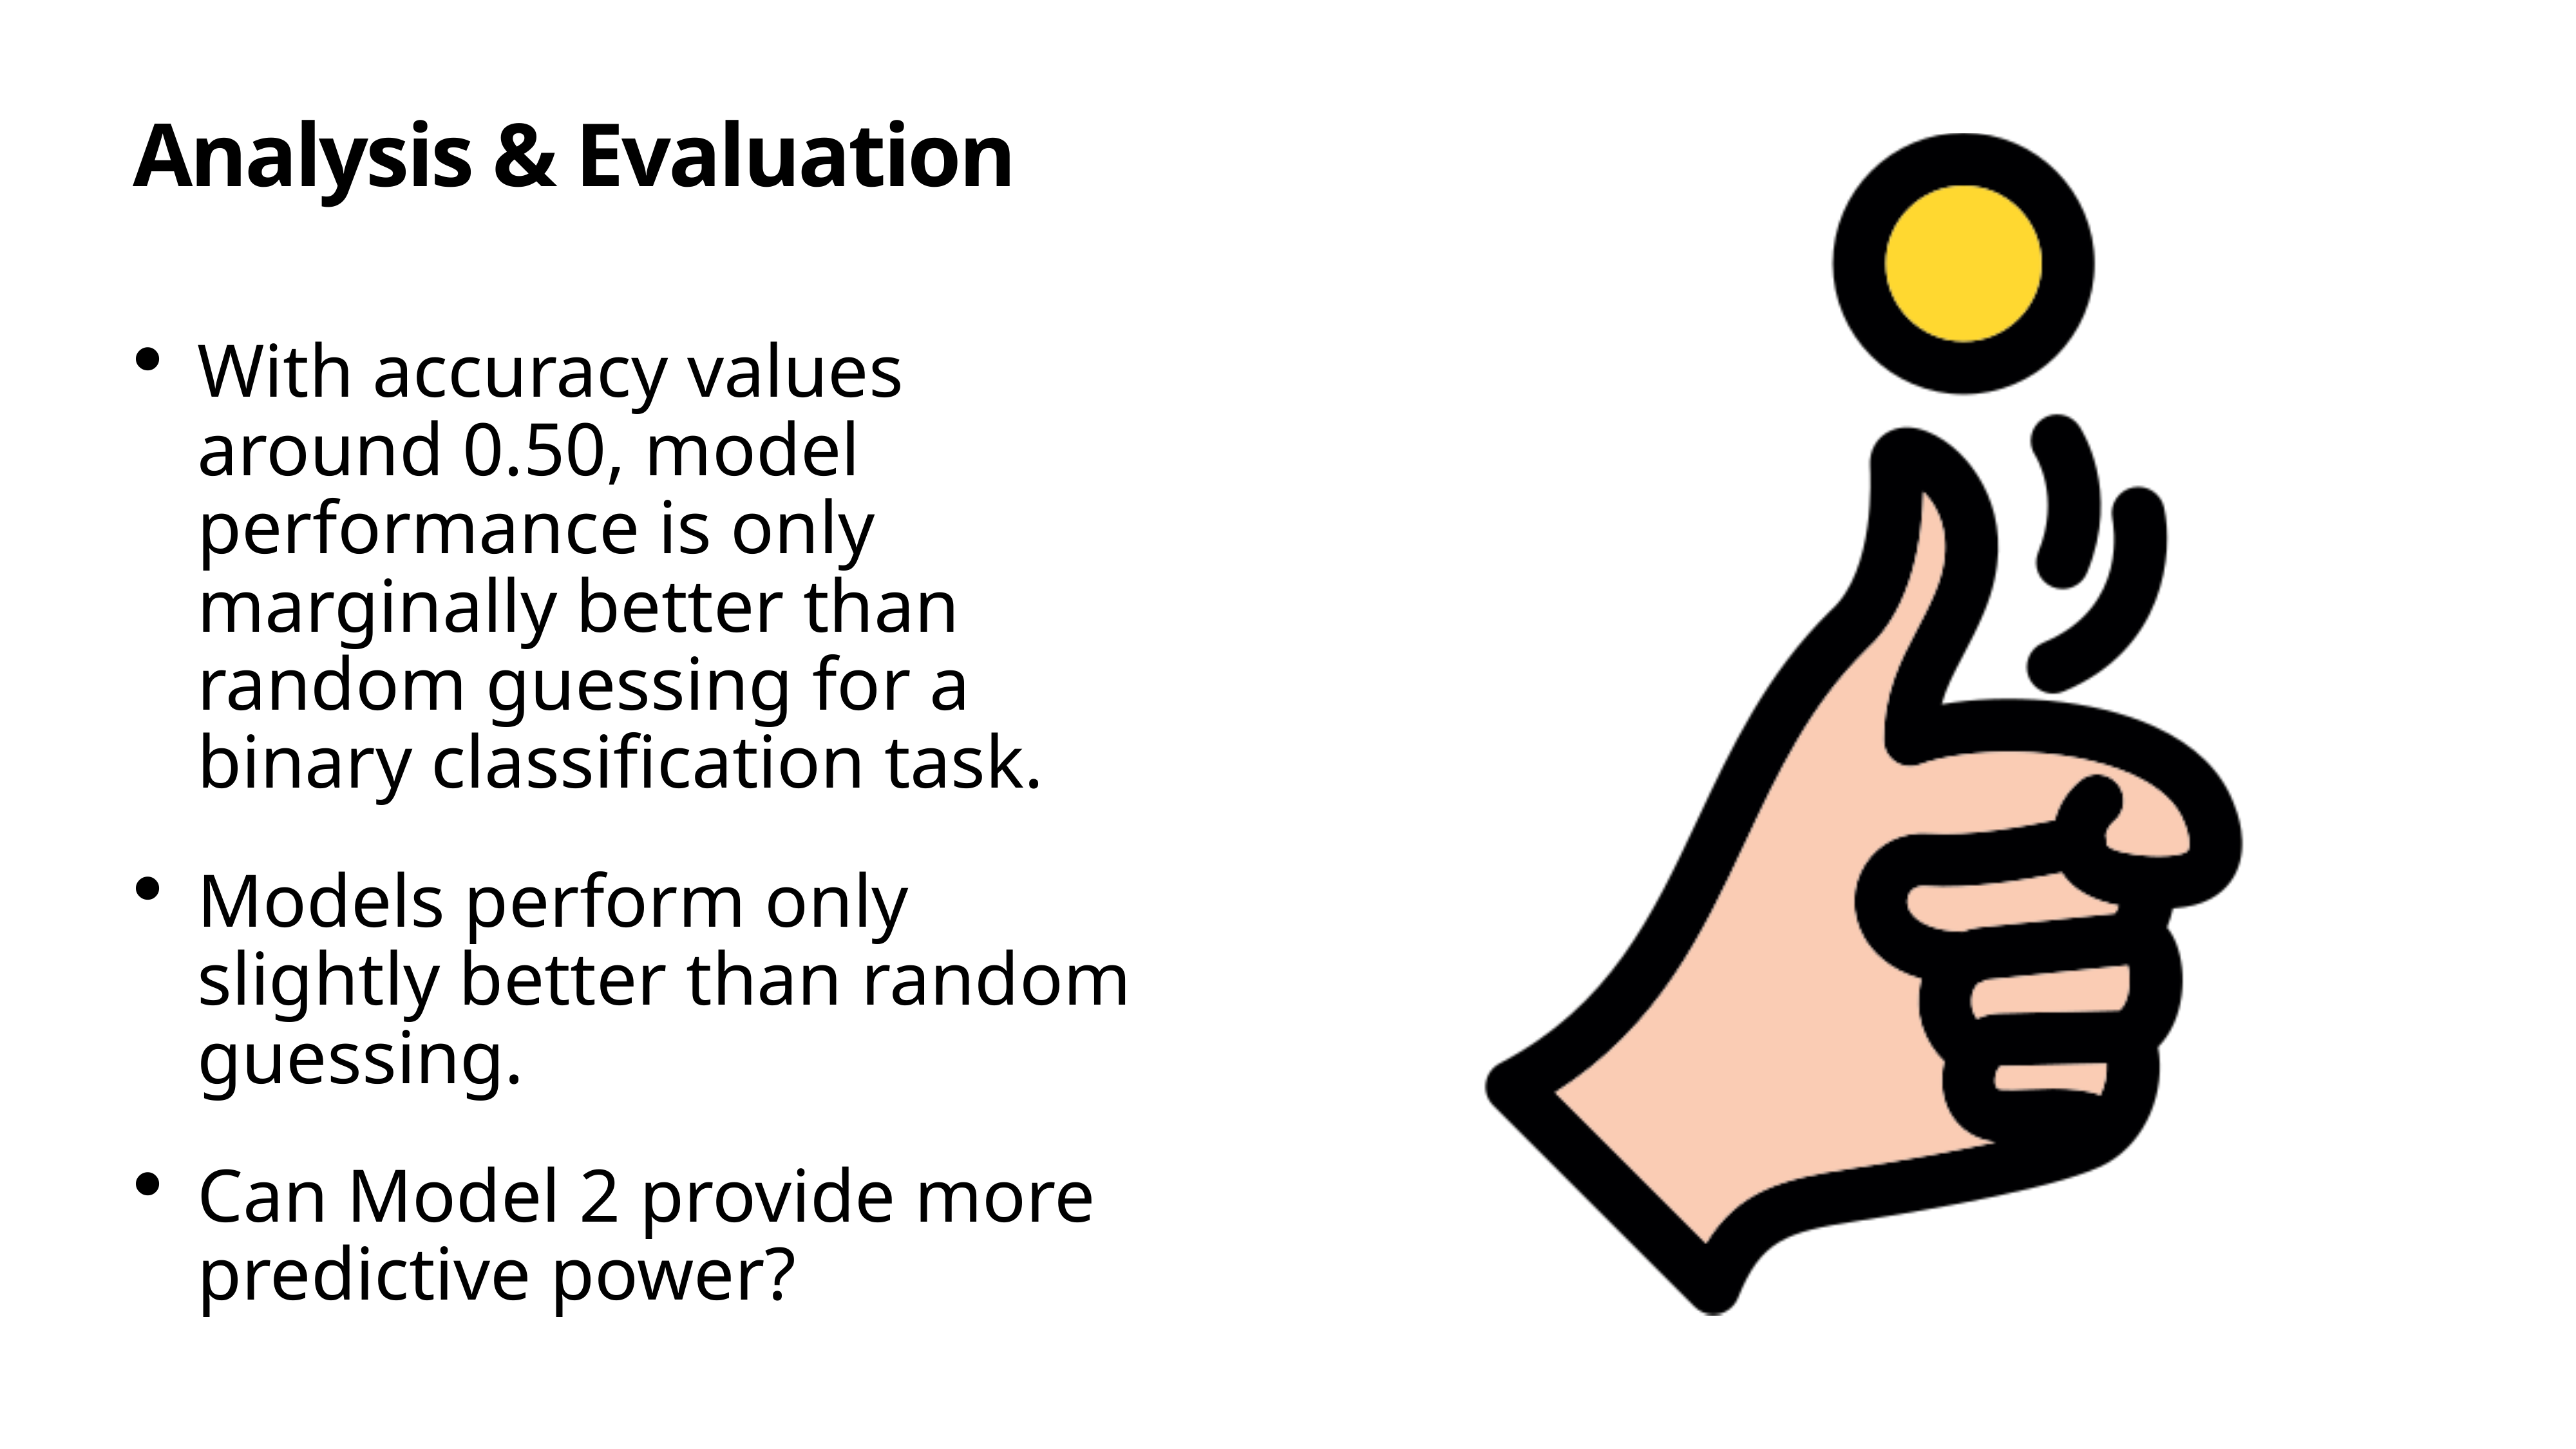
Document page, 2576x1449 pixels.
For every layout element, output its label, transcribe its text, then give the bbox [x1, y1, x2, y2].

title Analysis & Evaluation [127, 113, 1161, 266]
picture [1287, 133, 2442, 1316]
list With accuracy values around 0.50, model performance is only marginally better than random guessing for a binary classification task. Models perform only slightly better than random guessing. Can Model 2 provide more predictive power? [127, 328, 1161, 1321]
